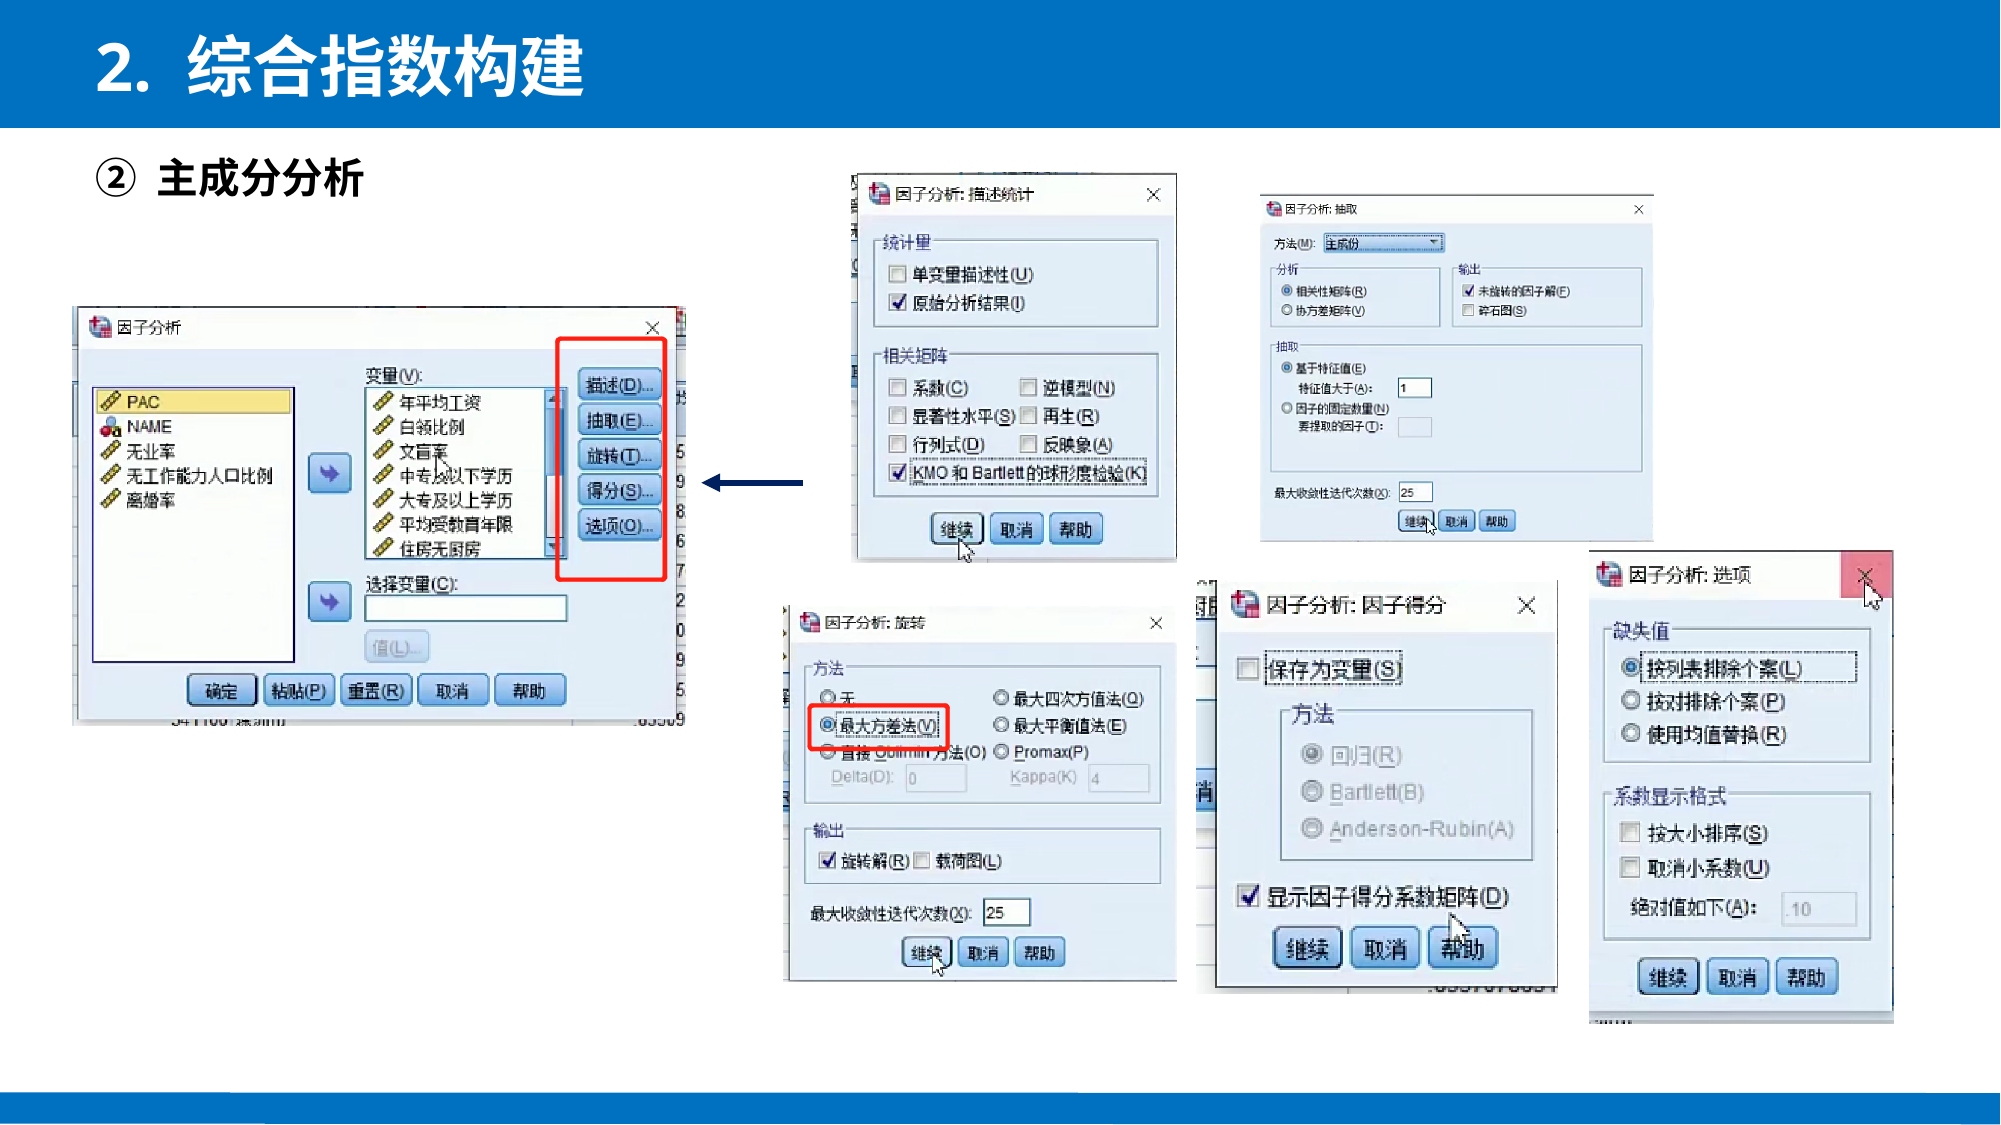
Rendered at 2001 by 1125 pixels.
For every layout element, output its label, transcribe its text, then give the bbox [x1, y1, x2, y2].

text_box ② 主成分分析 [80, 144, 1906, 210]
picture [851, 172, 1177, 563]
picture [1260, 193, 1654, 542]
title 2. 综合指数构建 [80, 16, 1806, 124]
picture [1589, 550, 1894, 1024]
picture [1196, 580, 1558, 994]
picture [72, 306, 687, 726]
slide_number [1550, 1078, 2000, 1125]
picture [783, 605, 1177, 982]
